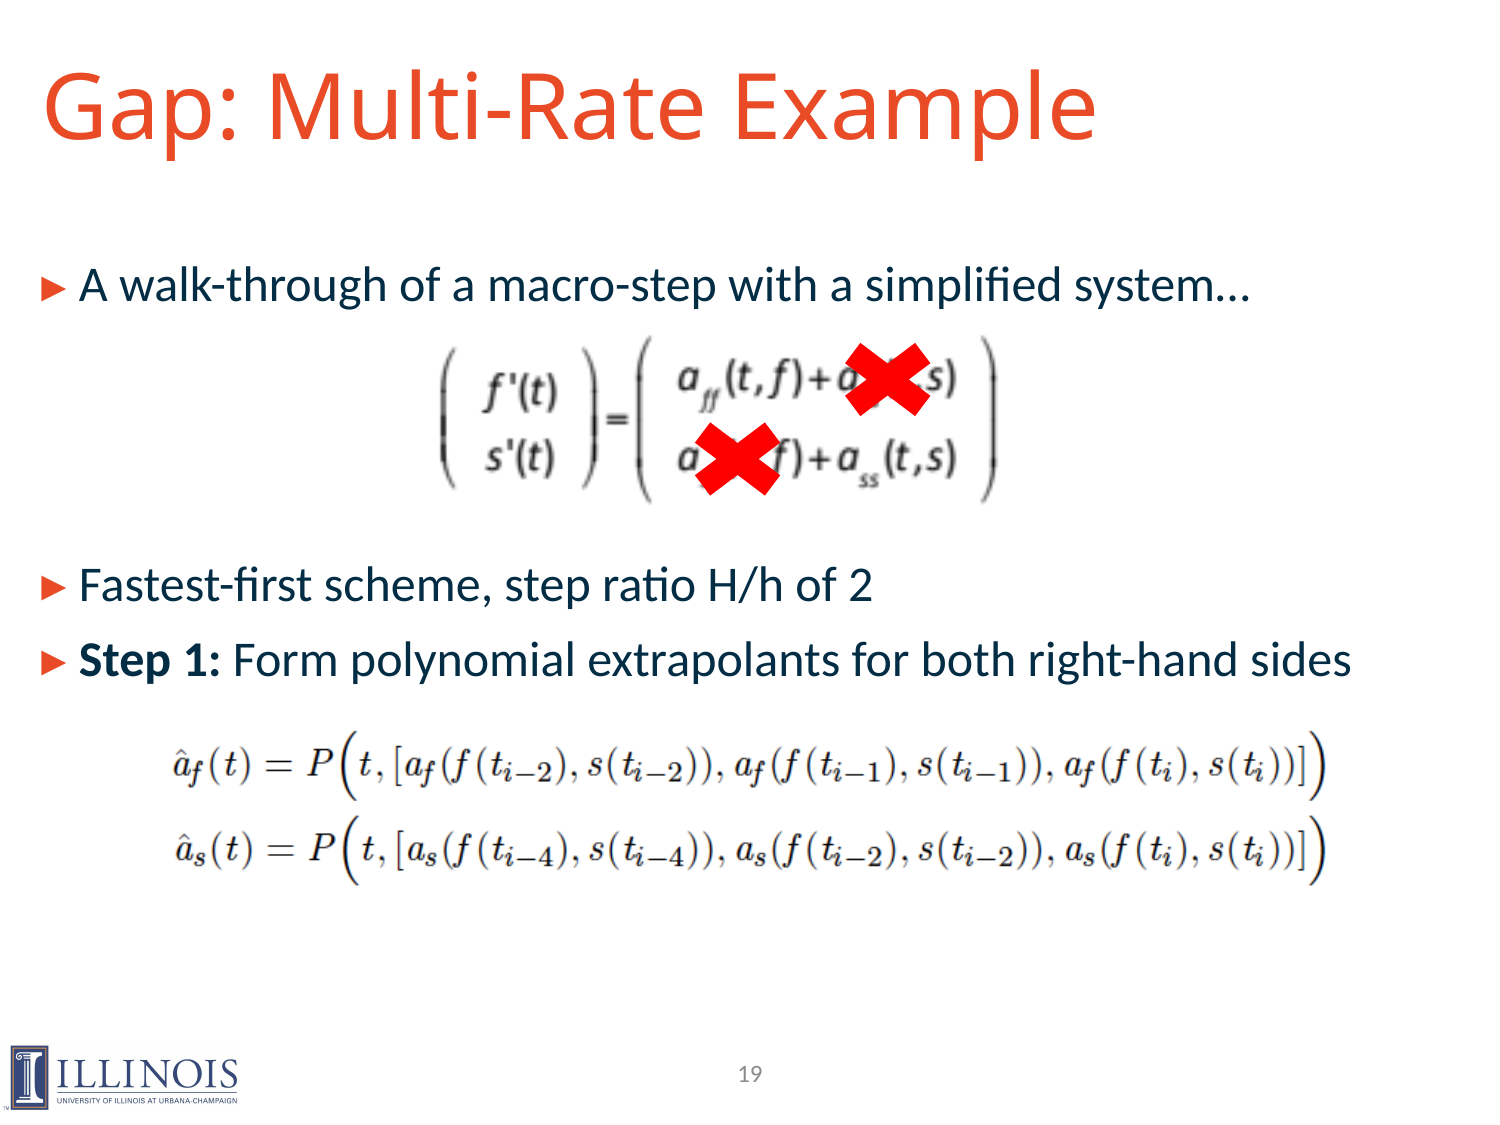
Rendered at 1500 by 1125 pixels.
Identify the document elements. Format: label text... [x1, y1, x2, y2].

picture [0, 1042, 241, 1113]
list A walk-through of a macro-step with a simplified system… Fastest-first scheme, step ratio H/h of 2 Step 1: Form polynomial extrapolants for both right-hand sides [26, 170, 1466, 975]
slide_number 19 [718, 1042, 782, 1103]
title Gap: Multi-Rate Example [26, 36, 1438, 170]
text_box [436, 328, 1002, 509]
picture [157, 712, 1343, 899]
